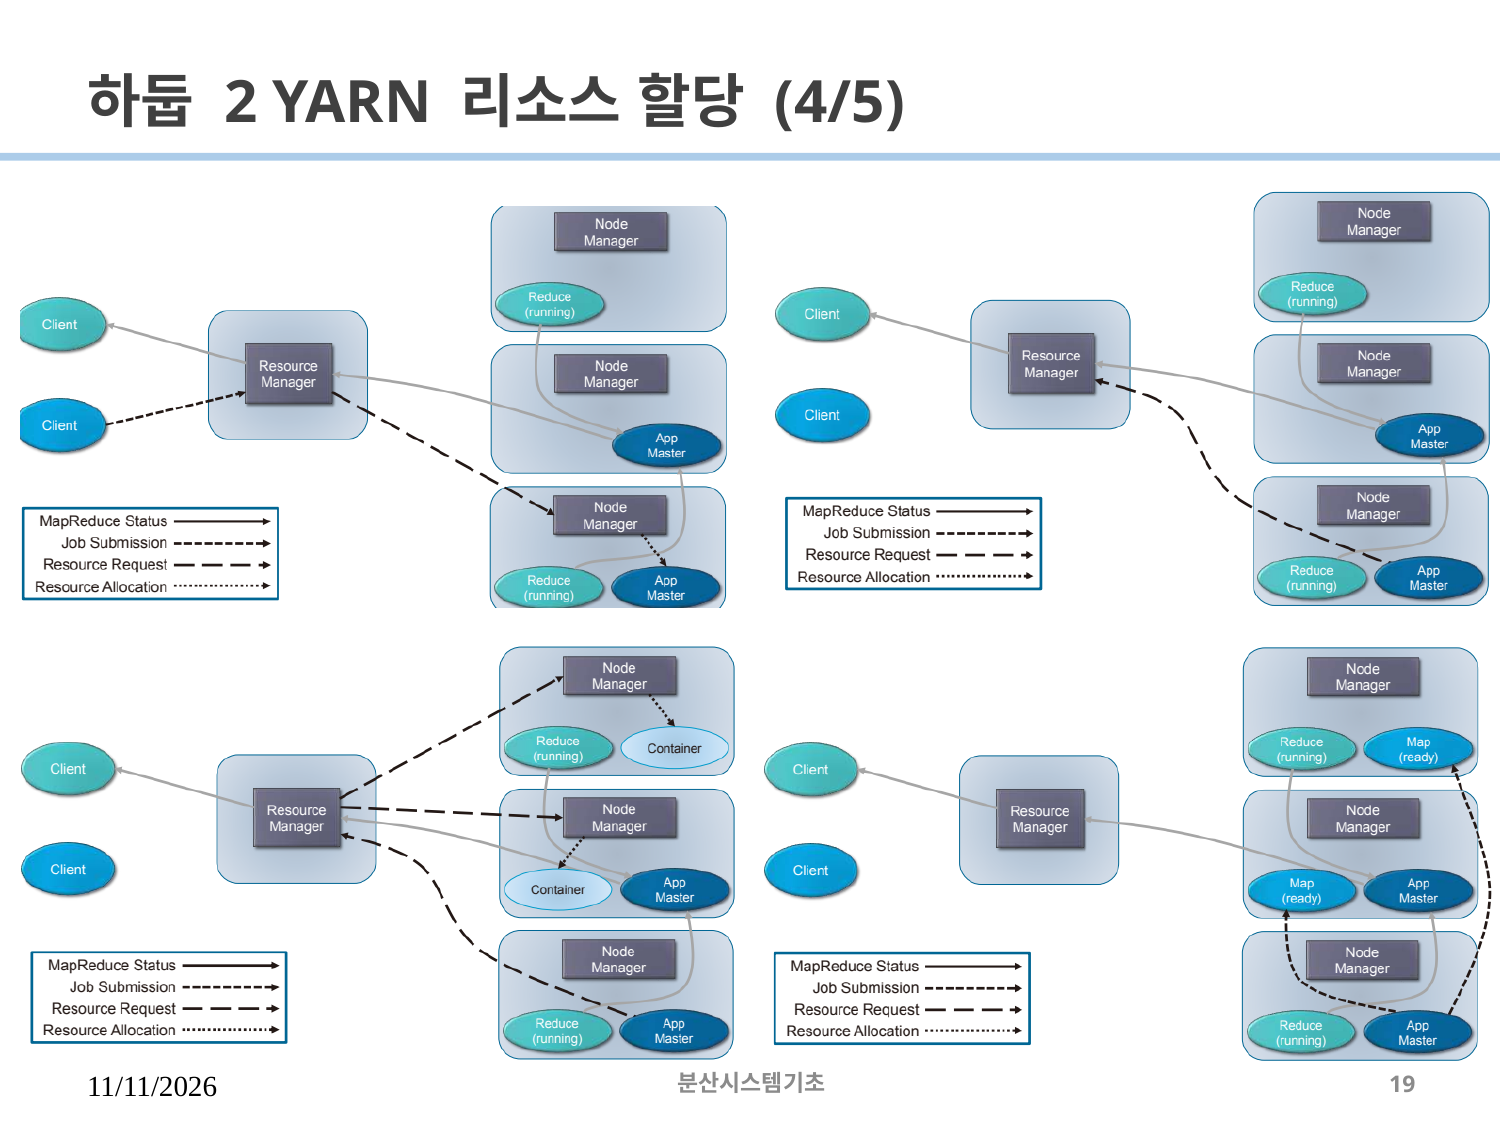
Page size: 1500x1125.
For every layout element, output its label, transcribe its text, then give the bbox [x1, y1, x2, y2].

picture [10, 645, 742, 1065]
title 하둡 2 YARN 리소스 할당 (4/5) [72, 22, 1431, 144]
picture [758, 645, 1493, 1062]
slide_number 19 [1093, 1067, 1431, 1103]
picture [773, 191, 1493, 610]
footer 분산시스템기초 [498, 1067, 1005, 1103]
picture [20, 206, 742, 608]
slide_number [72, 1067, 410, 1103]
